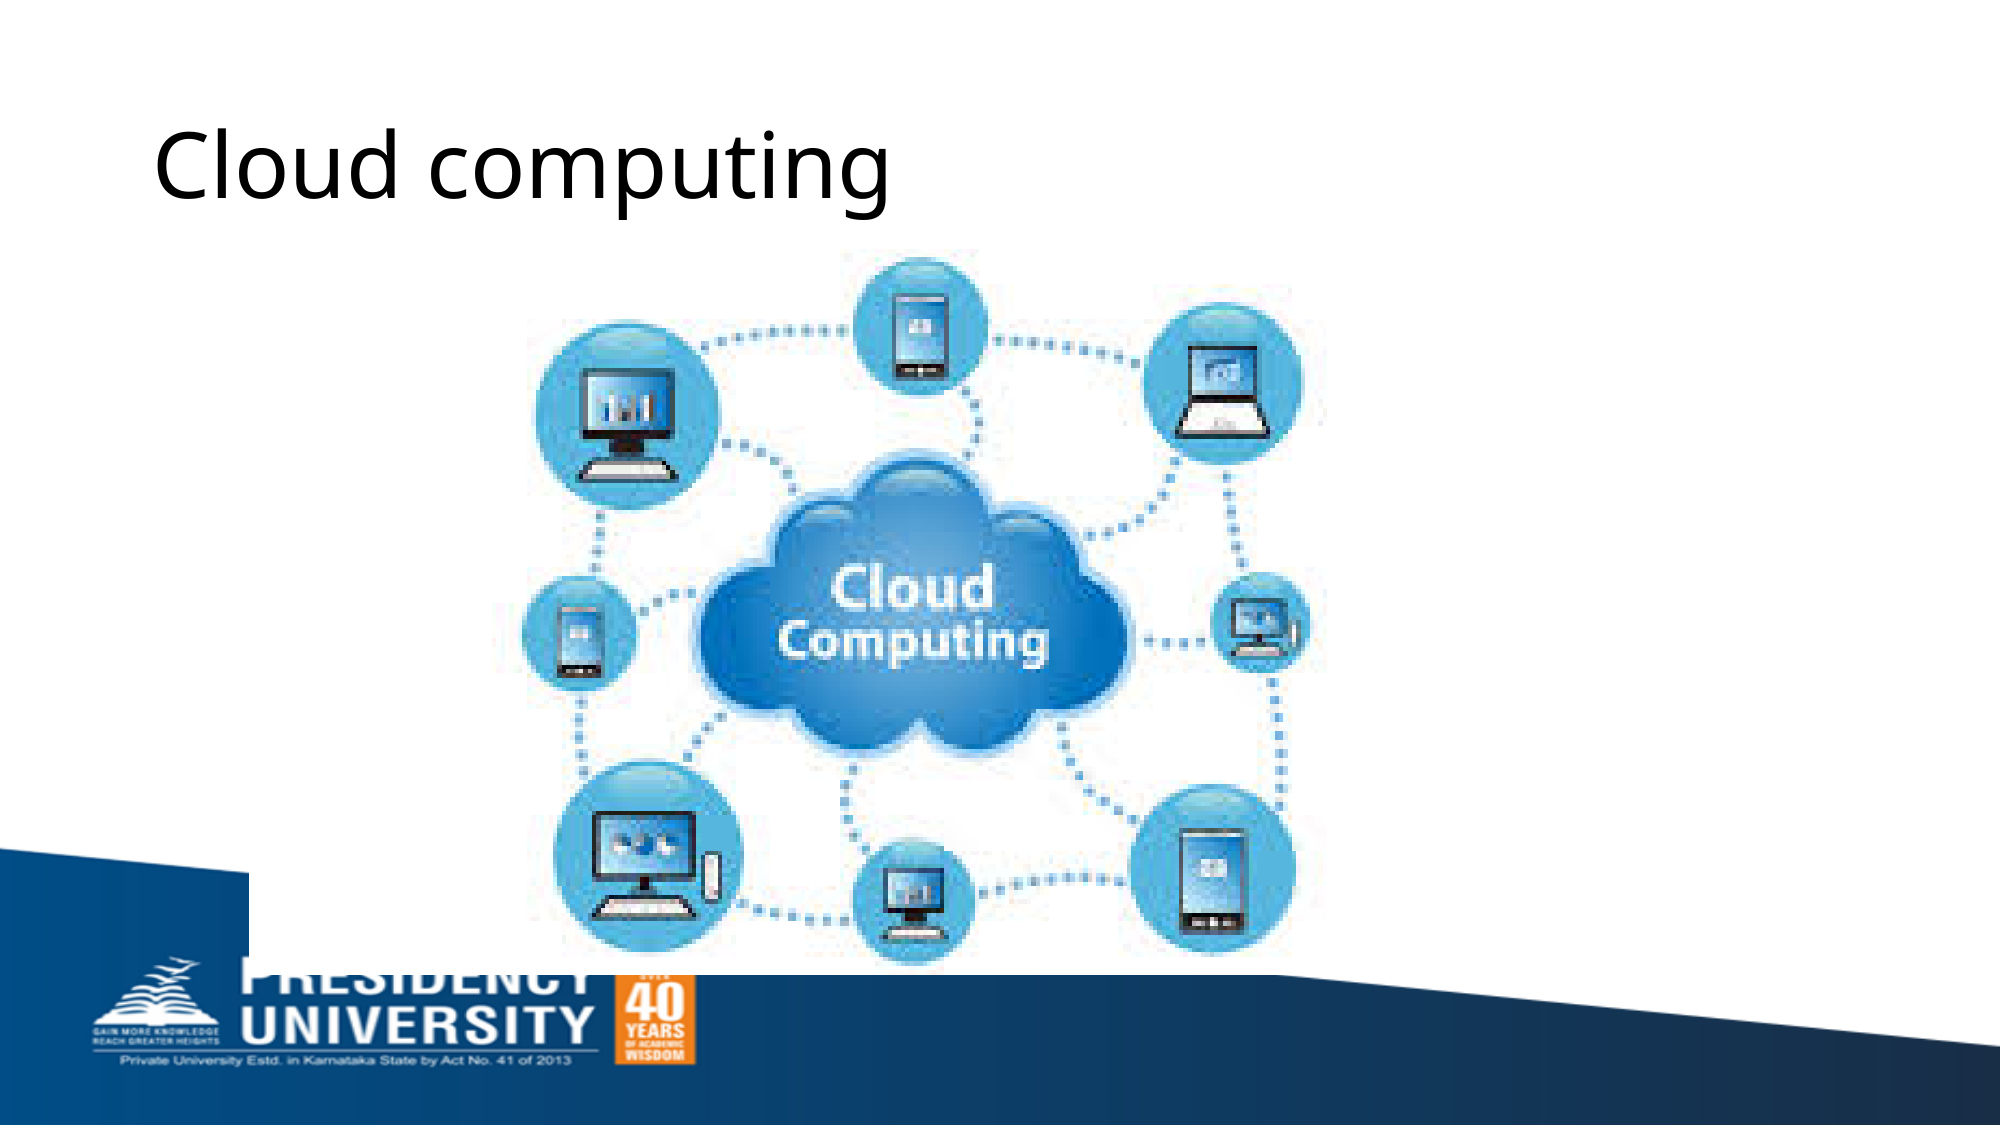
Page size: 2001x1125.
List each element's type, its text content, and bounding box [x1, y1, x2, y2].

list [249, 249, 1584, 975]
picture [0, 845, 2000, 1125]
title Cloud computing [137, 59, 1863, 278]
